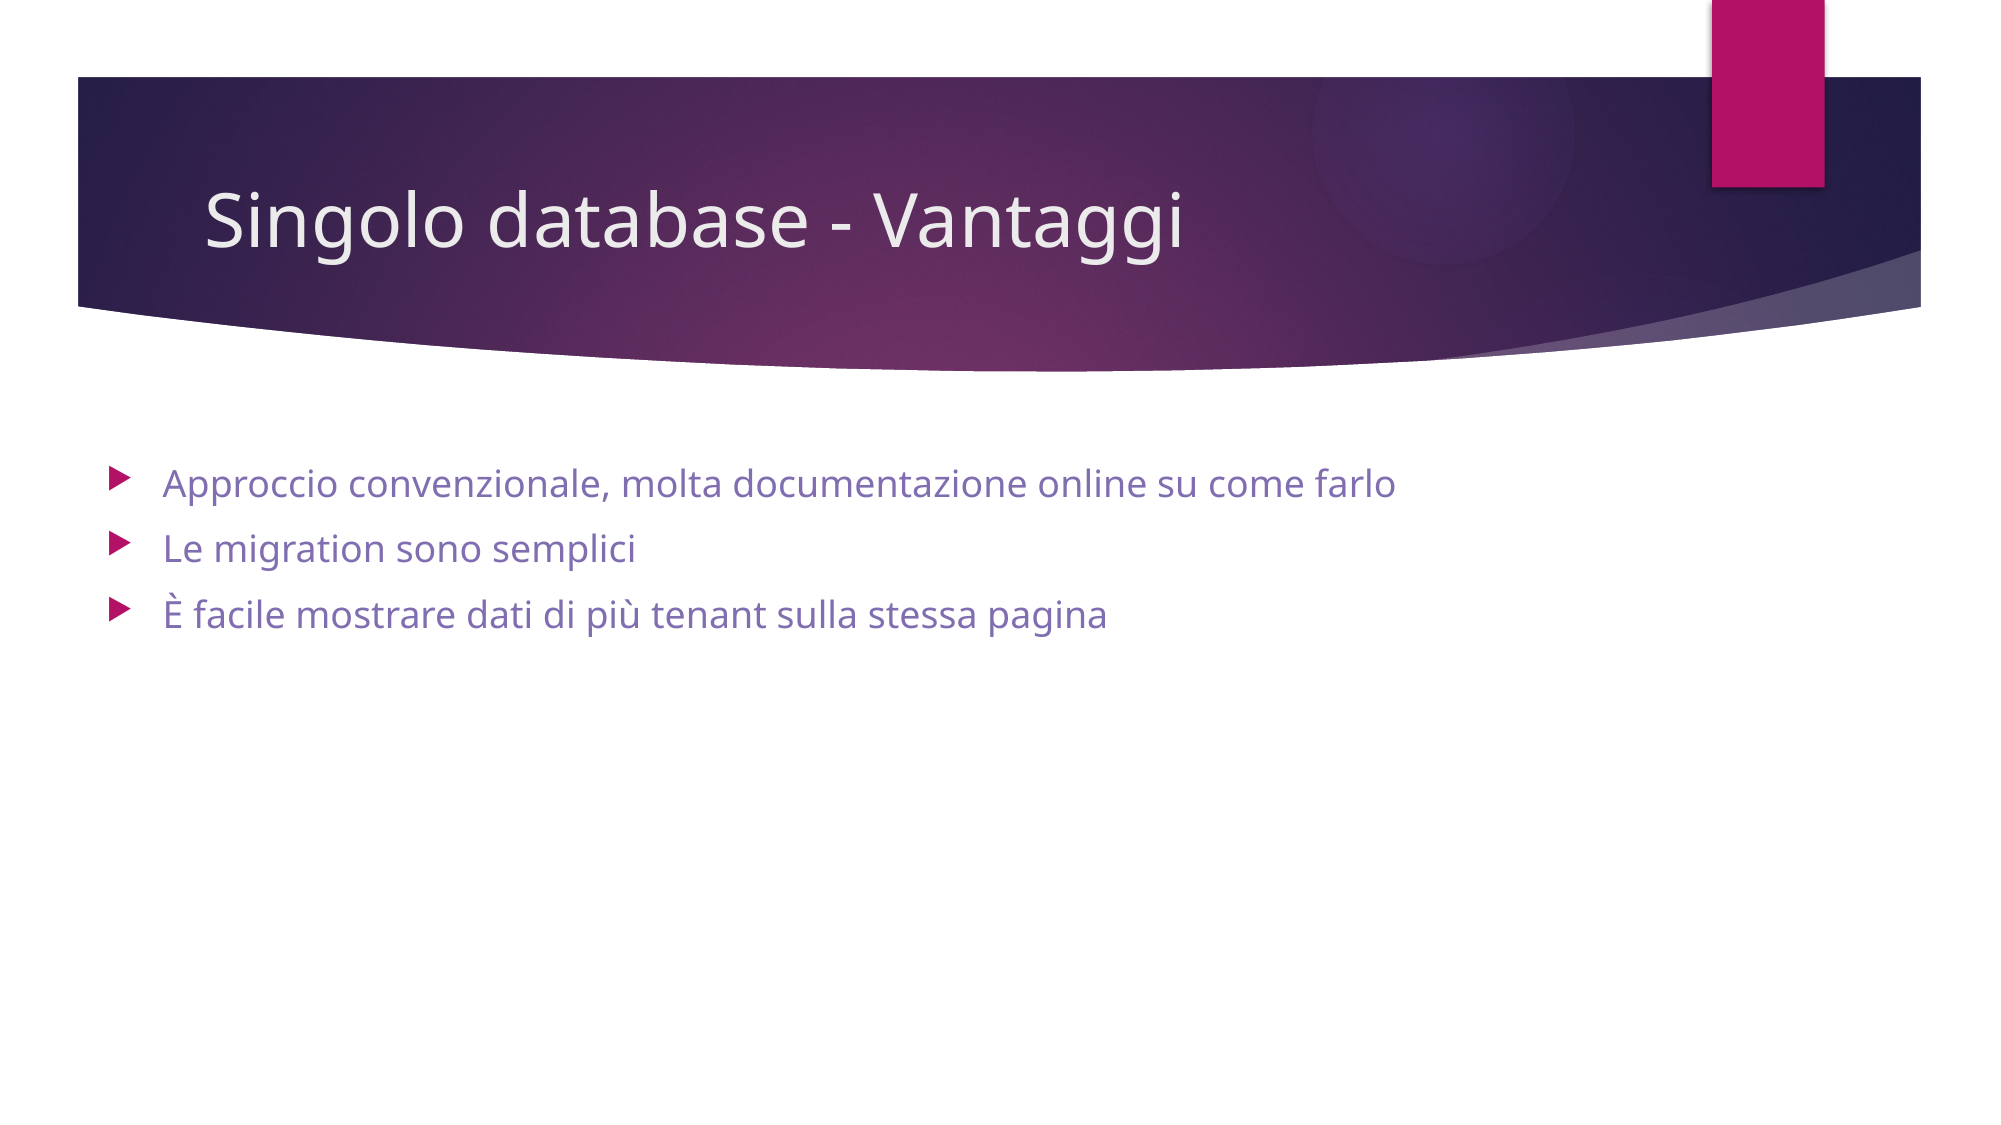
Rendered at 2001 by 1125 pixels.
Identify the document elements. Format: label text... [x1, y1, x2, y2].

list Approccio convenzionale, molta documentazione online su come farlo Le migration sono semplici È facile mostrare dati di più tenant sulla stessa pagina [91, 452, 1839, 1013]
title Singolo database - Vantaggi [189, 159, 1627, 276]
